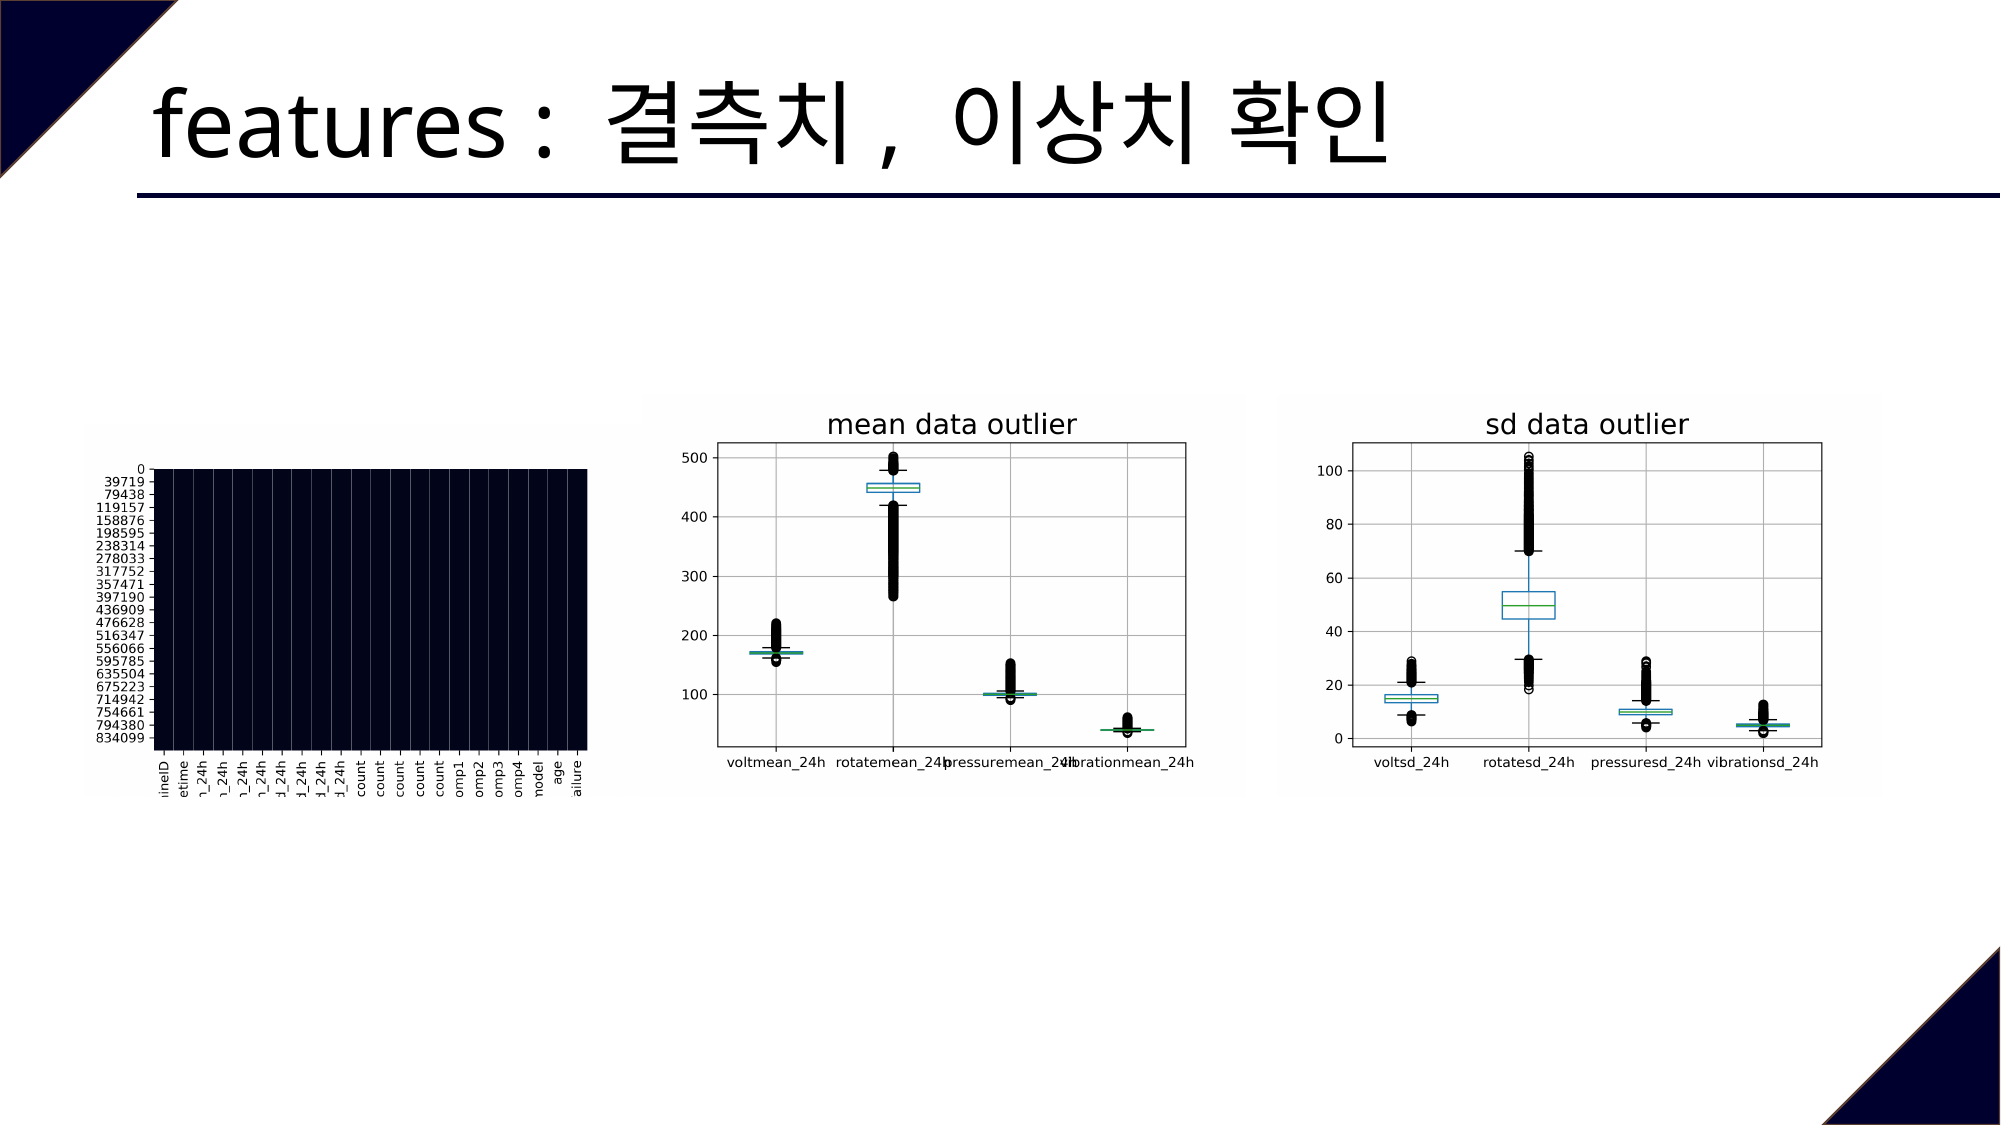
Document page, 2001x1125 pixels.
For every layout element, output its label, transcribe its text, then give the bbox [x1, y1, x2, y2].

title features : 결측치, 이상치 확인 [137, 59, 2000, 196]
picture [1277, 394, 1882, 797]
picture [84, 394, 1246, 797]
